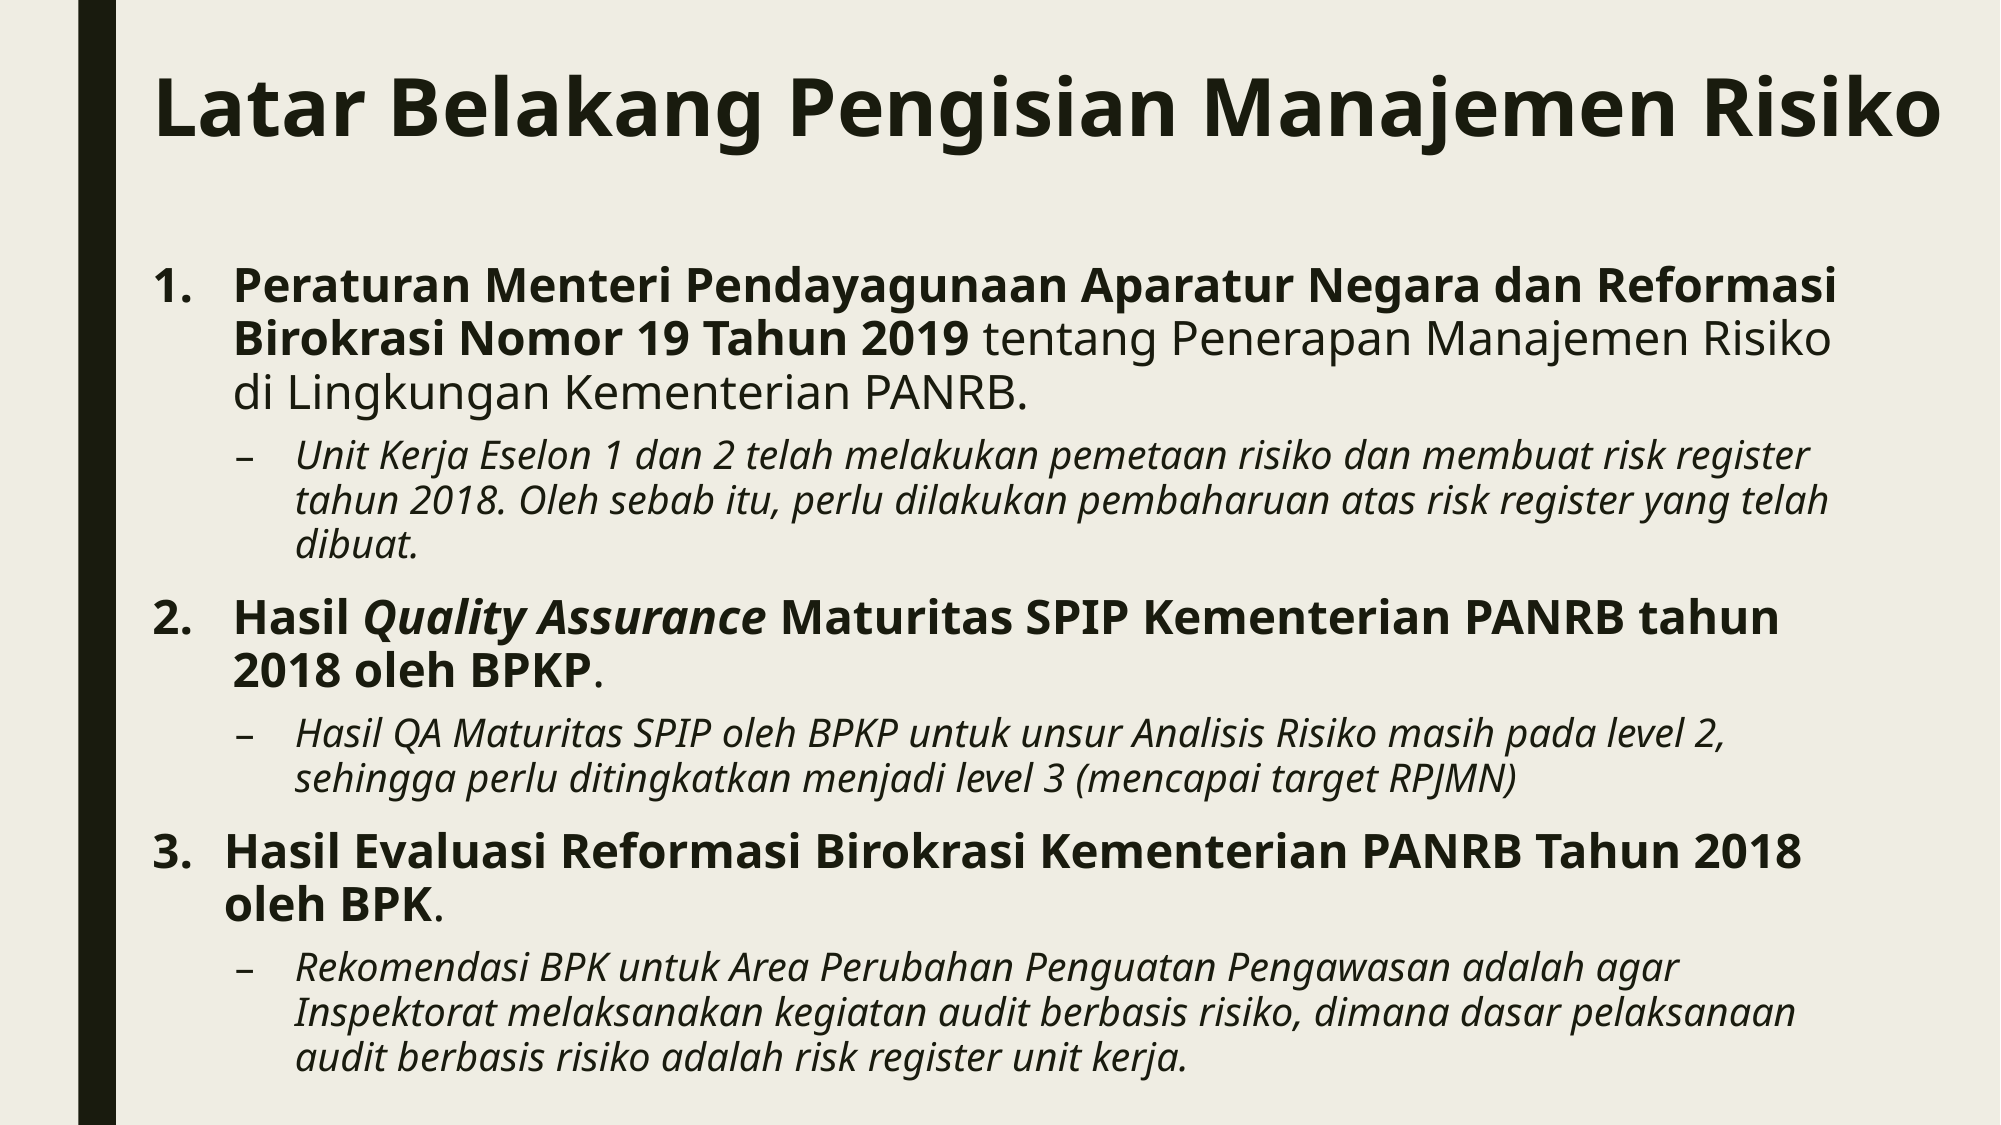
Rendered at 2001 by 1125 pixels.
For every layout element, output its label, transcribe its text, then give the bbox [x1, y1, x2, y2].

list Peraturan Menteri Pendayagunaan Aparatur Negara dan Reformasi Birokrasi Nomor 19 Tahun 2019 tentang Penerapan Manajemen Risiko di Lingkungan Kementerian PANRB. Unit Kerja Eselon 1 dan 2 telah melakukan pemetaan risiko dan membuat risk register tahun 2018. Oleh sebab itu, perlu dilakukan pembaharuan atas risk register yang telah dibuat. Hasil Quality Assurance Maturitas SPIP Kementerian PANRB tahun 2018 oleh BPKP. Hasil QA Maturitas SPIP oleh BPKP untuk unsur Analisis Risiko masih pada level 2, sehingga perlu ditingkatkan menjadi level 3 (mencapai target RPJMN) Hasil Evaluasi Reformasi Birokrasi Kementerian PANRB Tahun 2018 oleh BPK. Rekomendasi BPK untuk Area Perubahan Penguatan Pengawasan adalah agar Inspektorat melaksanakan kegiatan audit berbasis risiko, dimana dasar pelaksanaan audit berbasis risiko adalah risk register unit kerja. [137, 251, 1863, 1094]
title Latar Belakang Pengisian Manajemen Risiko [137, 59, 1963, 228]
